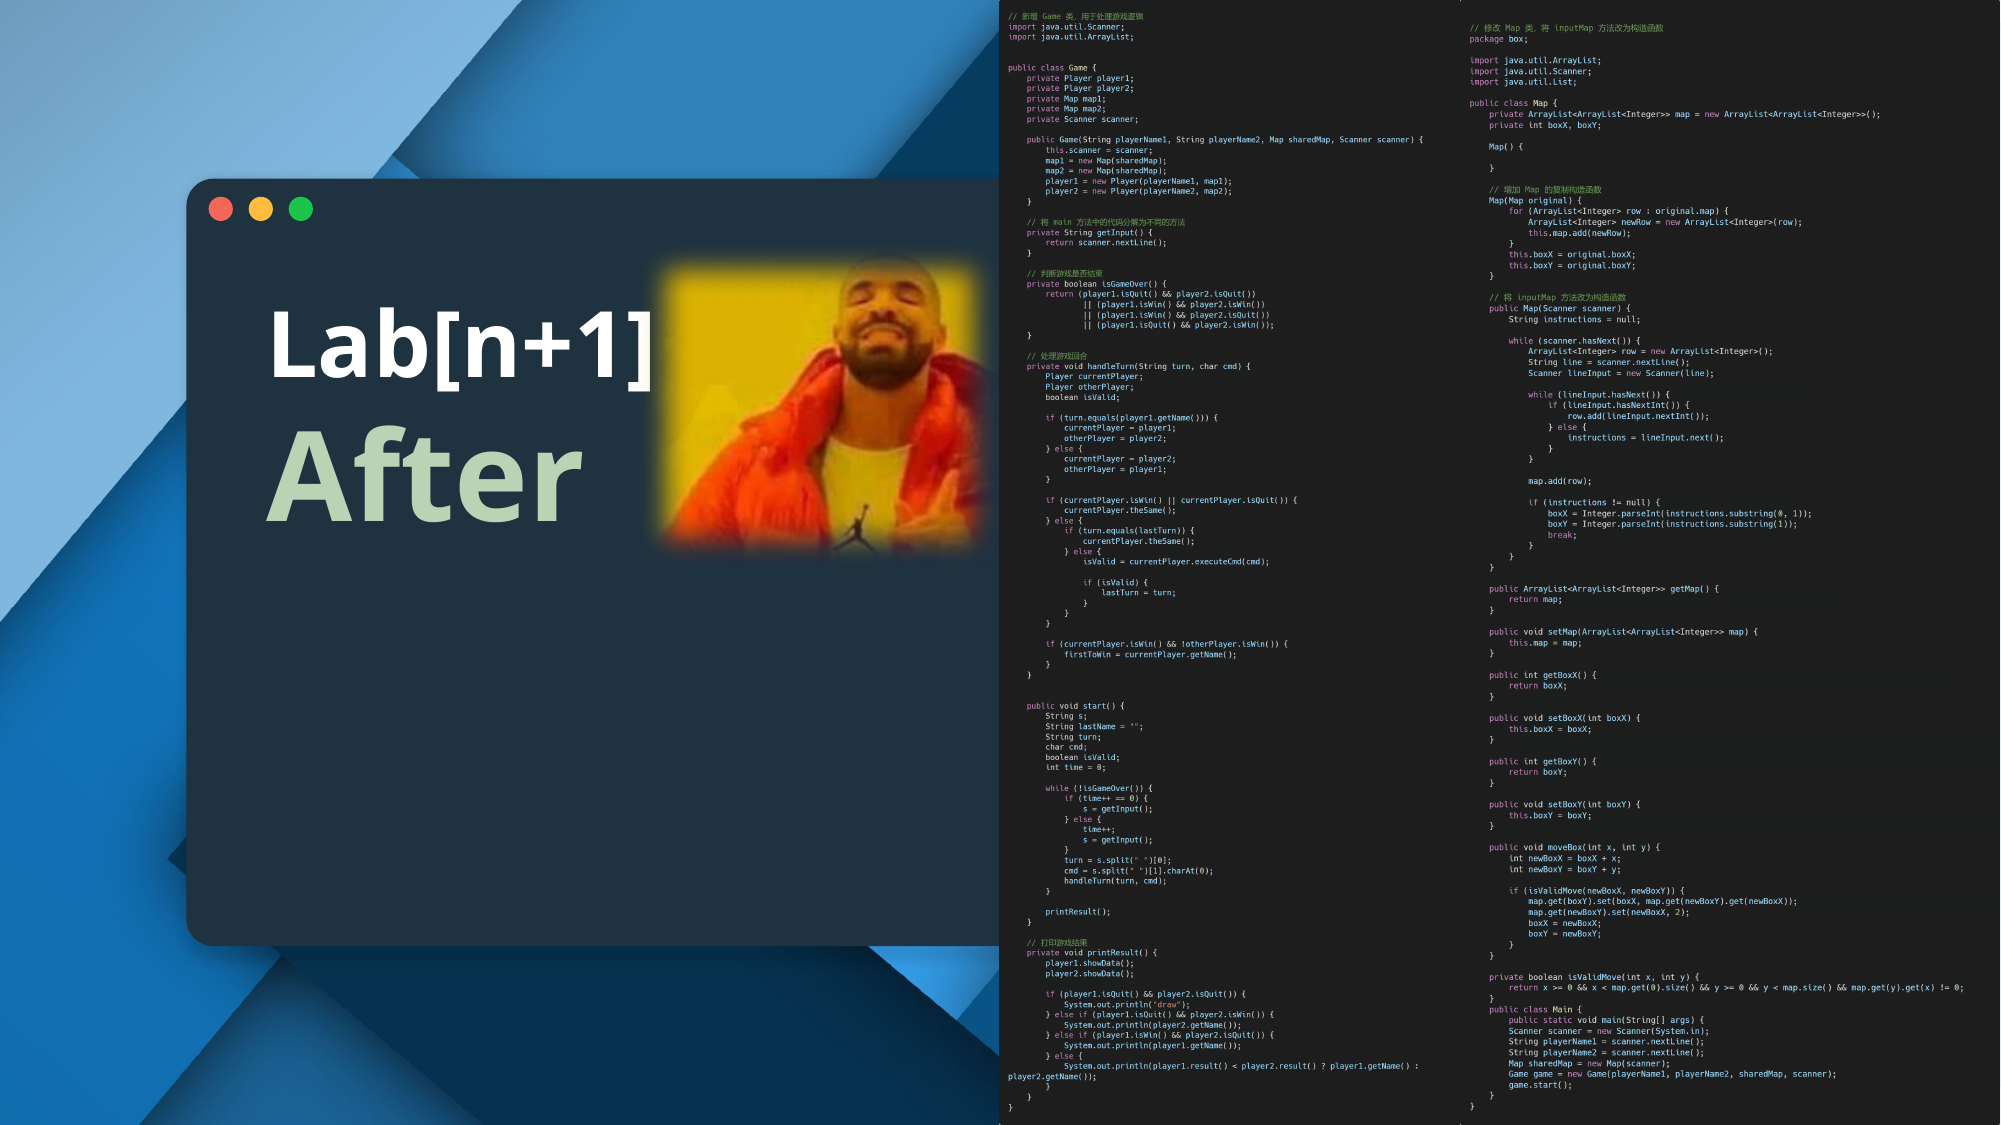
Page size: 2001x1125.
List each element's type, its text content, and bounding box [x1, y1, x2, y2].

picture [0, 0, 2001, 1125]
text_box Lab[n+1] After [245, 266, 631, 568]
